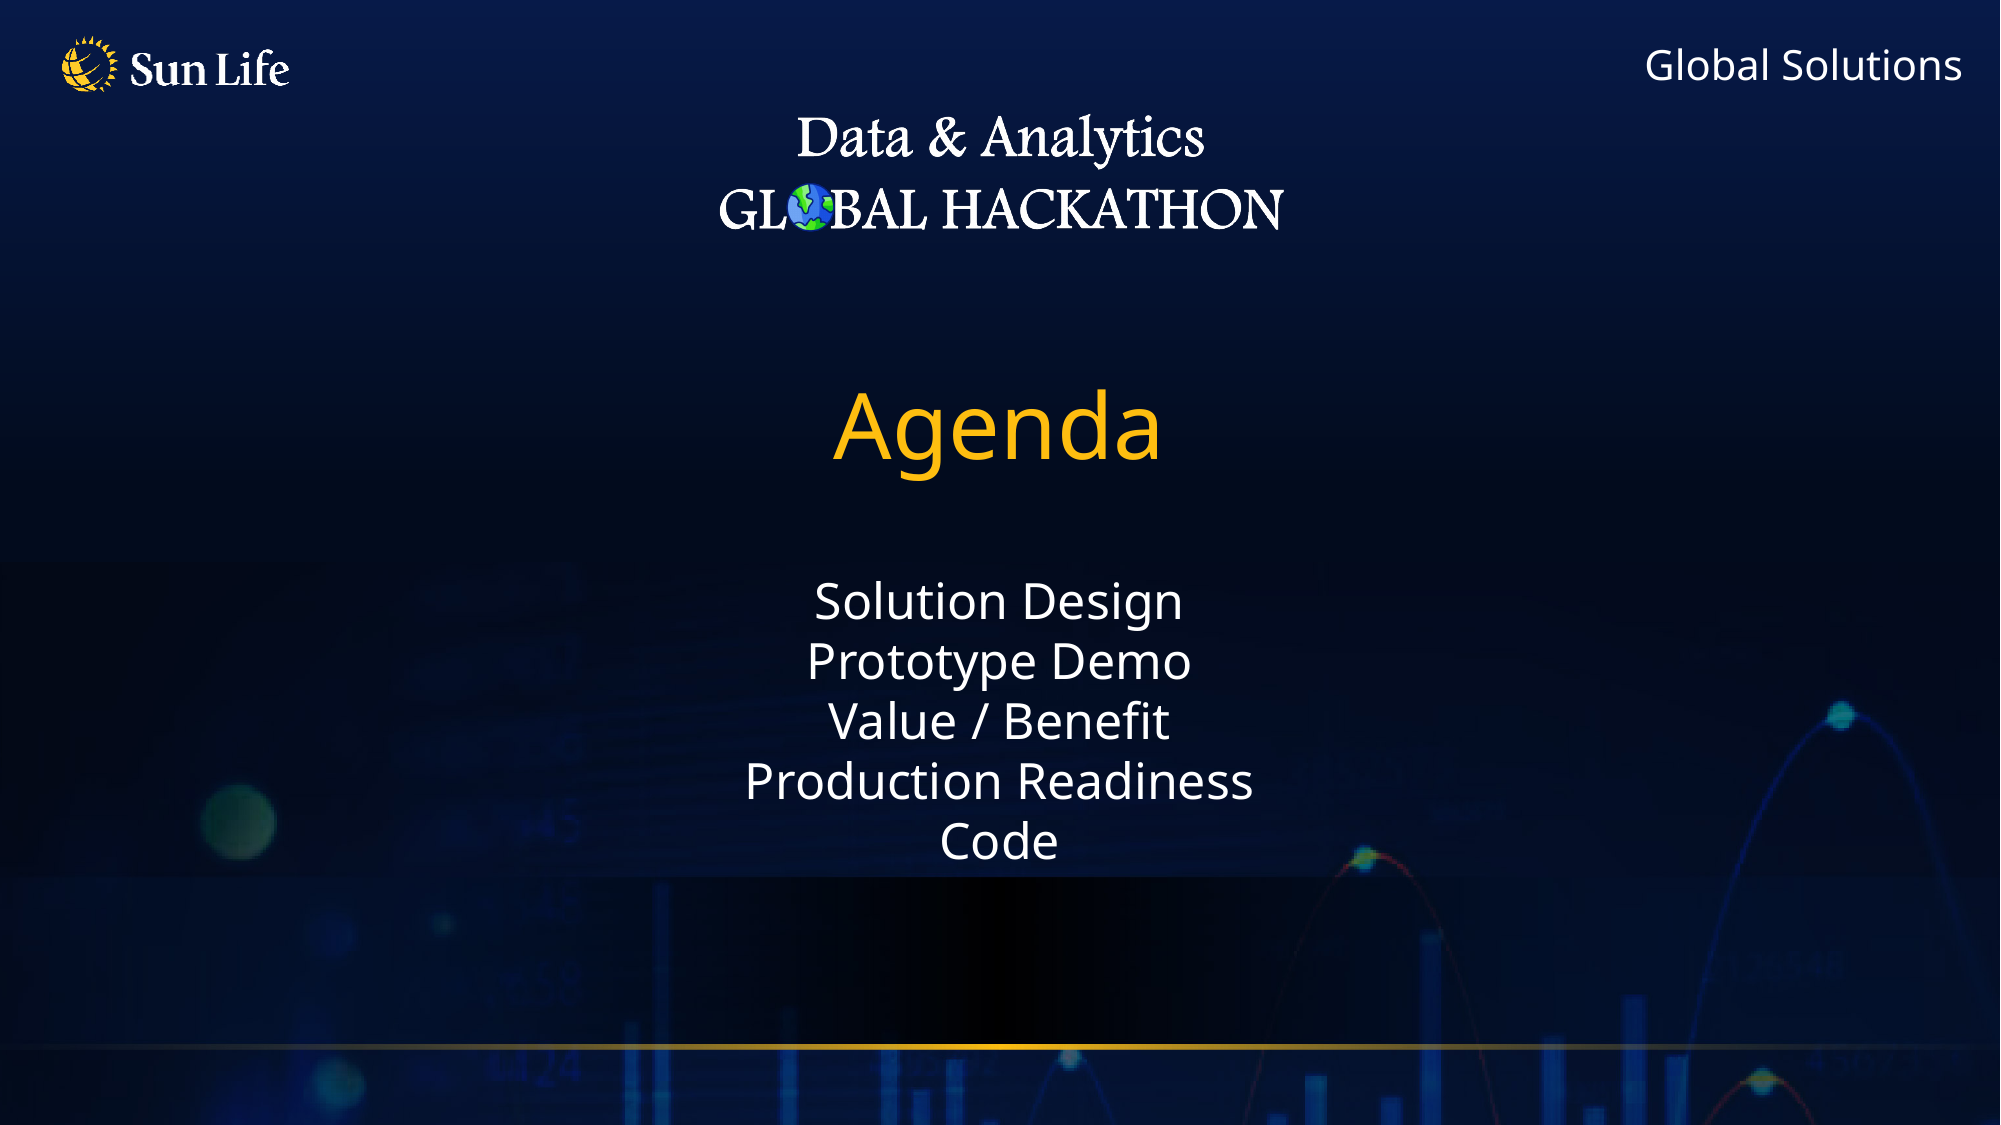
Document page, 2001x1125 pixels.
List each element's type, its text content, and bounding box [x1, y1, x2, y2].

picture [625, 81, 1375, 280]
text_box Agenda [185, 360, 1814, 486]
text_box [0, 0, 2000, 1125]
text_box Solution Design Prototype Demo Value / Benefit Production Readiness Code [46, 569, 1954, 870]
